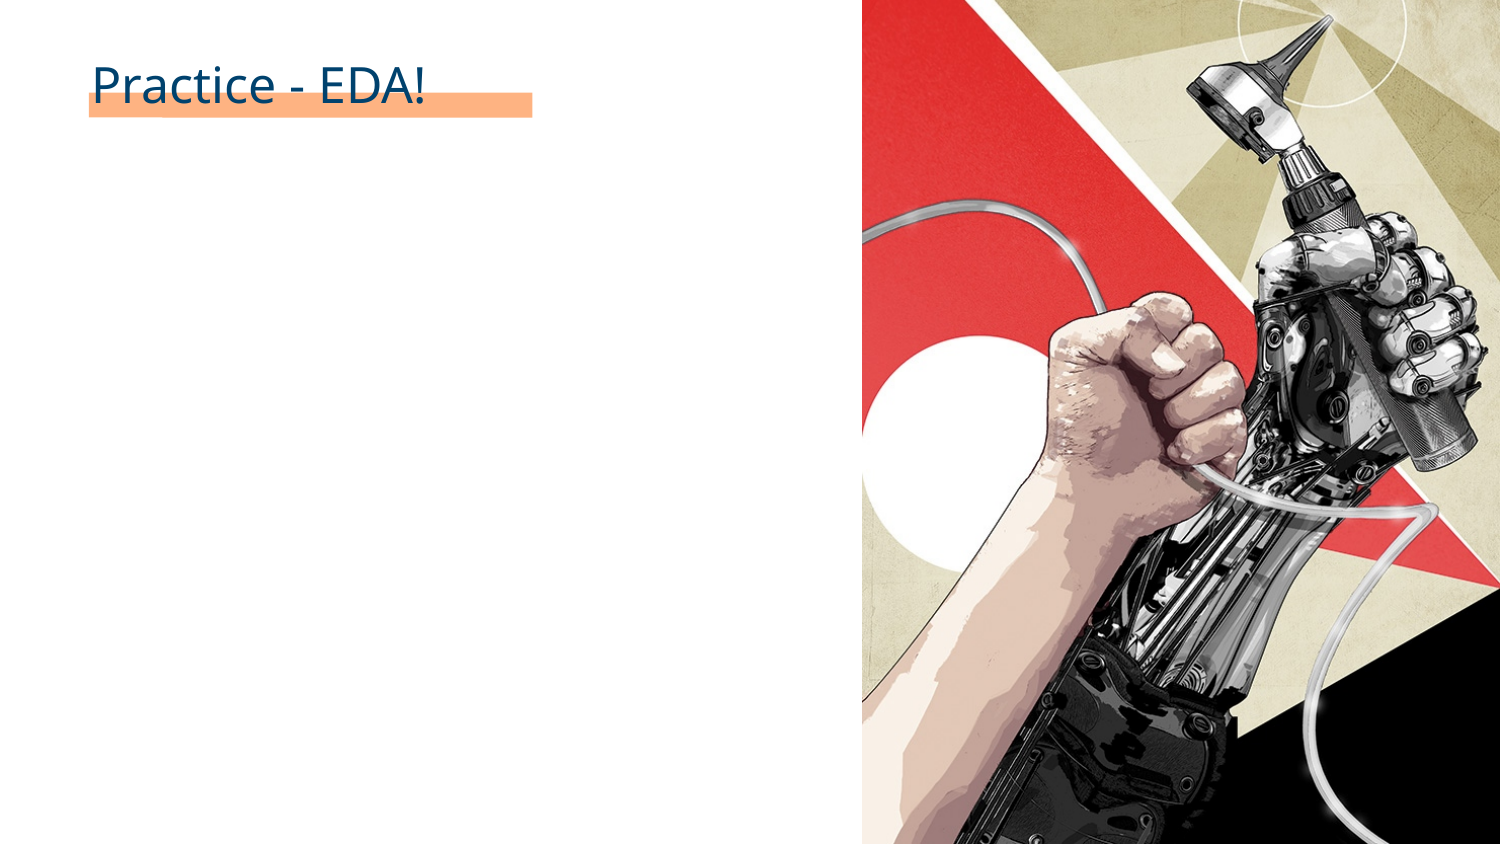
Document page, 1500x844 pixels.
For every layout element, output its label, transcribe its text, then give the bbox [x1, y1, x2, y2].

picture [862, 0, 1500, 844]
text_box Practice - EDA! [88, 50, 537, 106]
